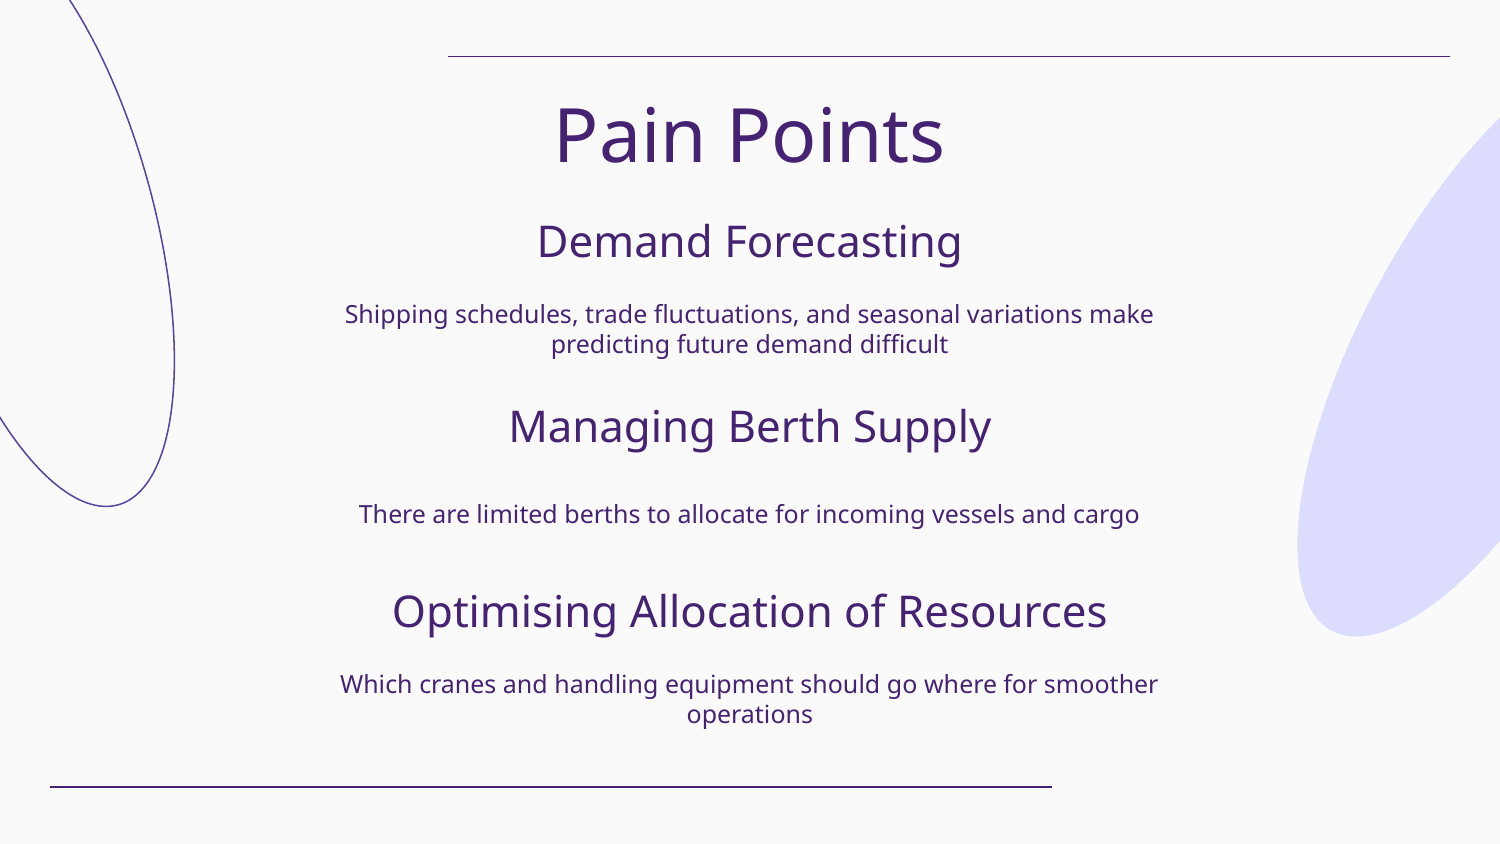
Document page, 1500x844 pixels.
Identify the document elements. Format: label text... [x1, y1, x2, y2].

subtitle Which cranes and handling equipment should go where for smoother operations [310, 651, 1190, 759]
subtitle Demand Forecasting [310, 204, 1190, 282]
subtitle Shipping schedules, trade fluctuations, and seasonal variations make predicting future demand difficult [310, 282, 1190, 388]
text_box [0, 0, 175, 507]
text_box [1297, 117, 1500, 637]
title Pain Points [116, 72, 1383, 167]
subtitle Managing Berth Supply [310, 388, 1190, 466]
subtitle There are limited berths to allocate for incoming vessels and cargo [310, 466, 1190, 573]
subtitle Optimising Allocation of Resources [310, 573, 1190, 651]
